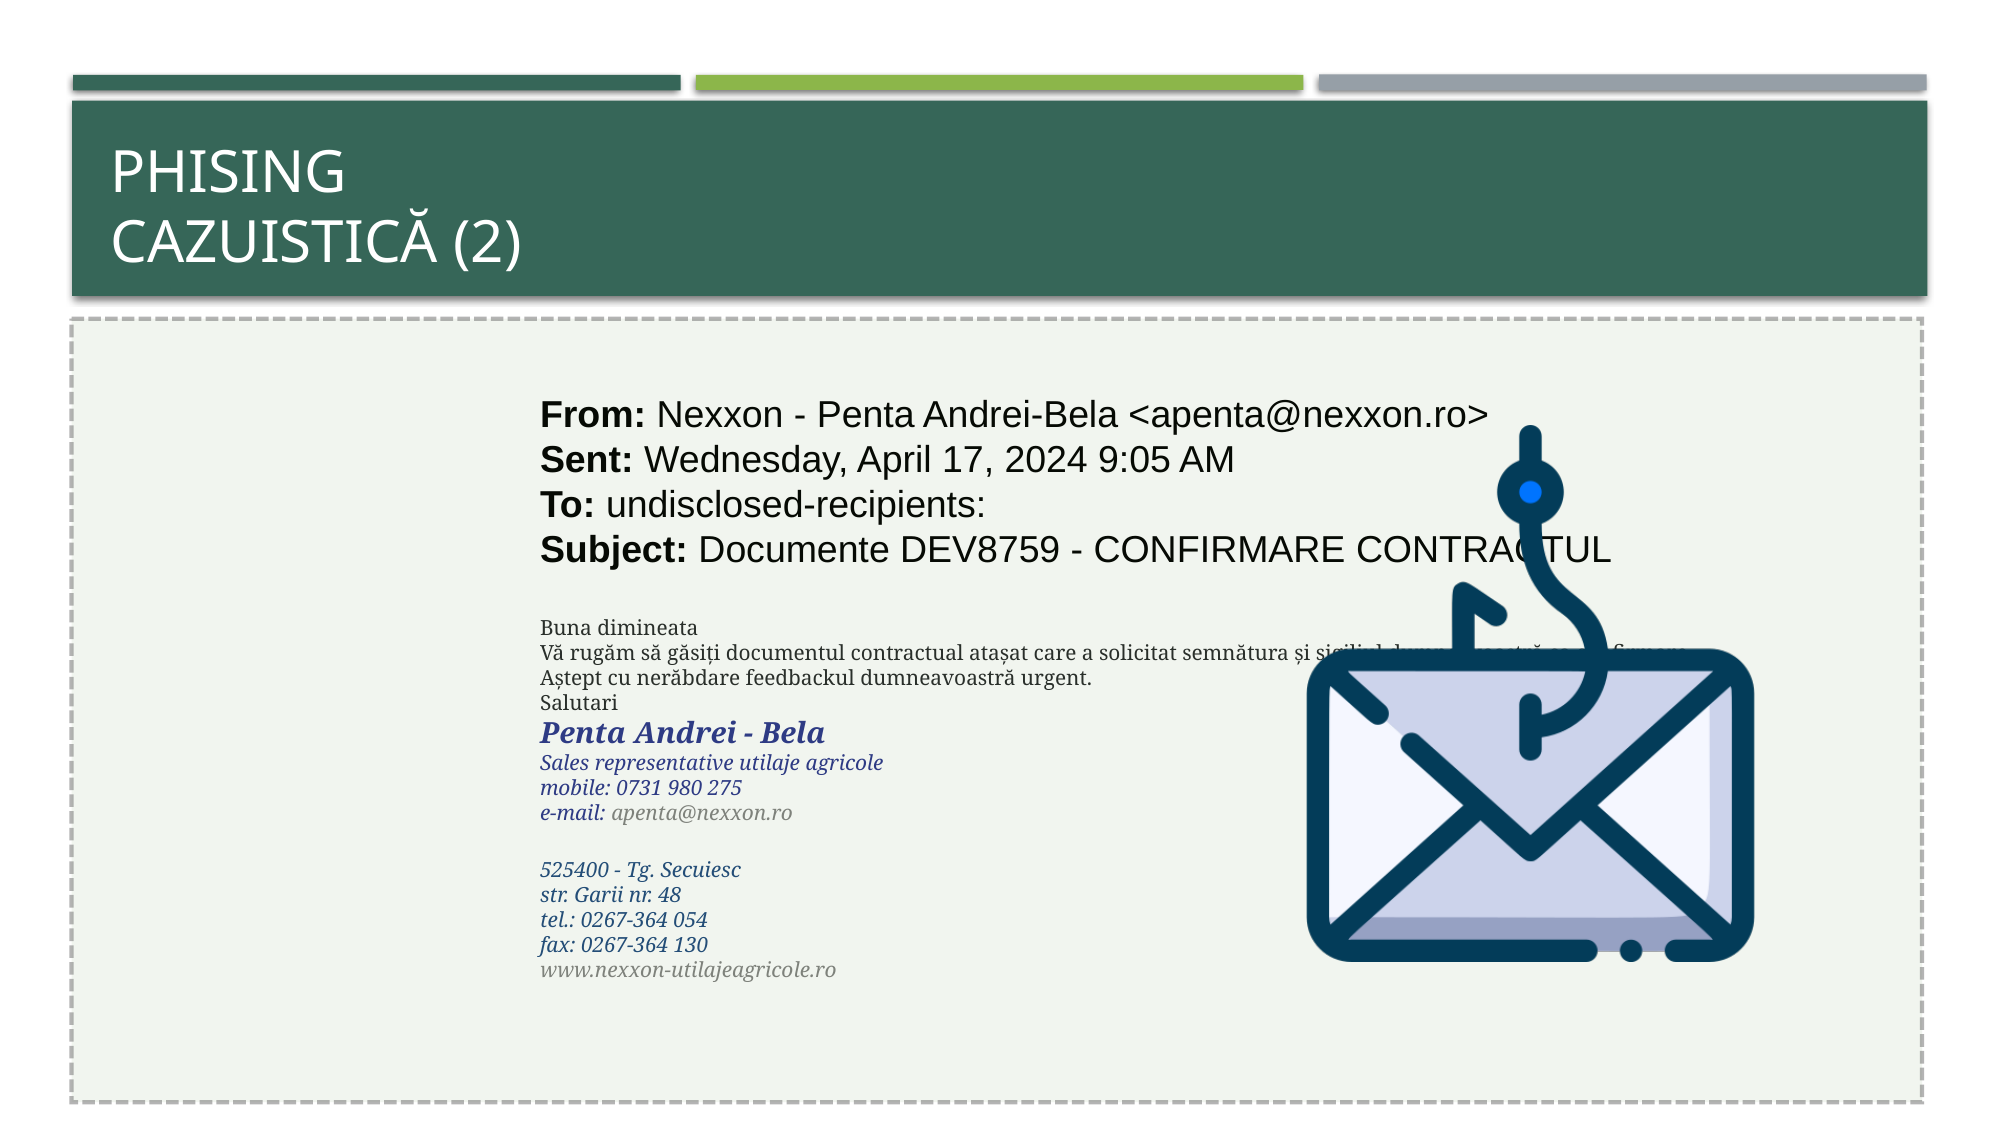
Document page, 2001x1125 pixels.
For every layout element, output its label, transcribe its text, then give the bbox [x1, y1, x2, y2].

picture [1330, 671, 1712, 923]
picture [1598, 688, 1732, 923]
picture [1350, 821, 1711, 962]
title Phising Cazuistică (2) [95, 115, 1905, 282]
picture [1519, 481, 1541, 503]
picture [1262, 424, 1800, 962]
text_box [71, 318, 1923, 1103]
